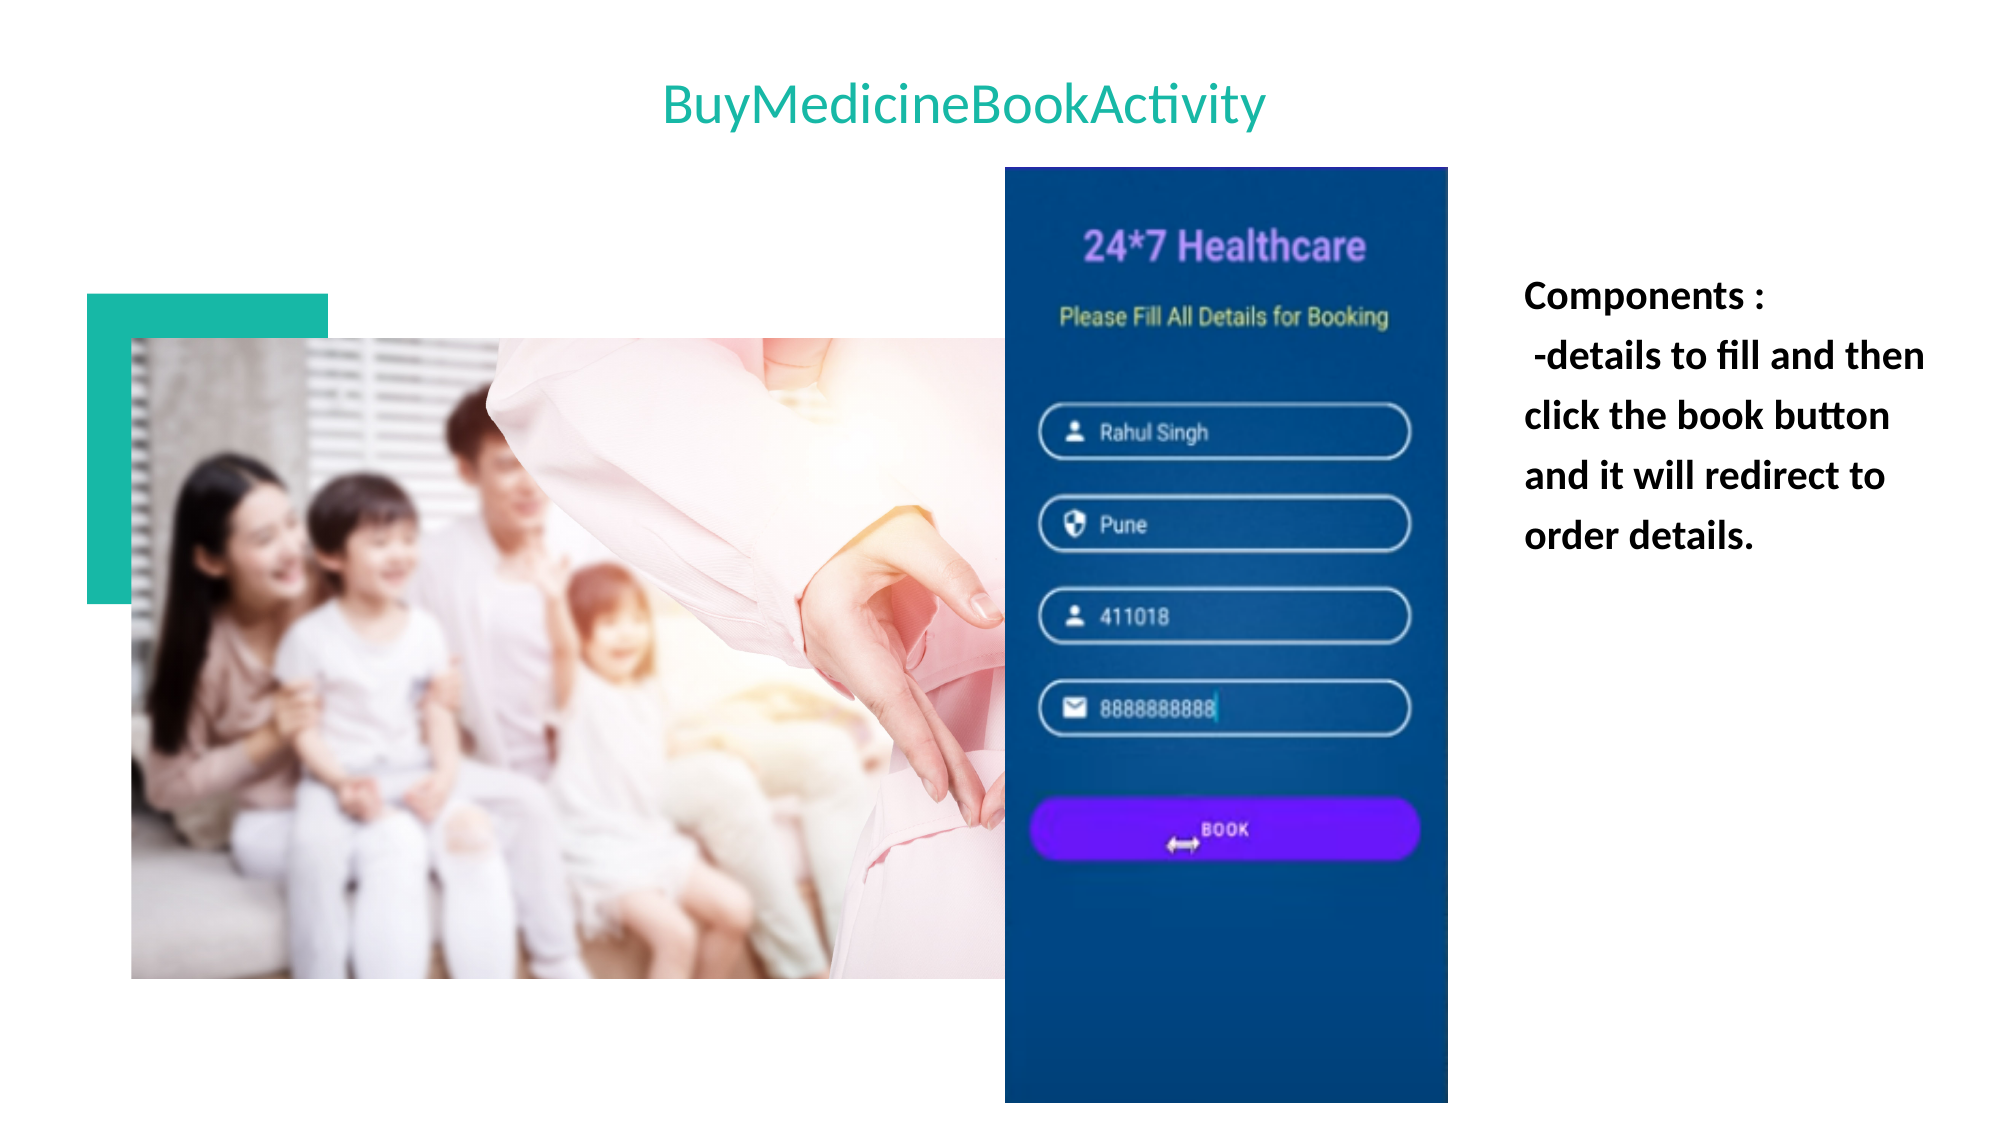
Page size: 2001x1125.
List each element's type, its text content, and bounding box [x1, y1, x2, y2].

picture [131, 338, 1005, 979]
text_box Components : -details to fill and then click the book button and it will redirect to order details. [1509, 250, 1972, 566]
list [1005, 167, 1448, 1103]
text_box [86, 292, 329, 605]
text_box BuyMedicineBookActivity [617, 52, 1312, 140]
